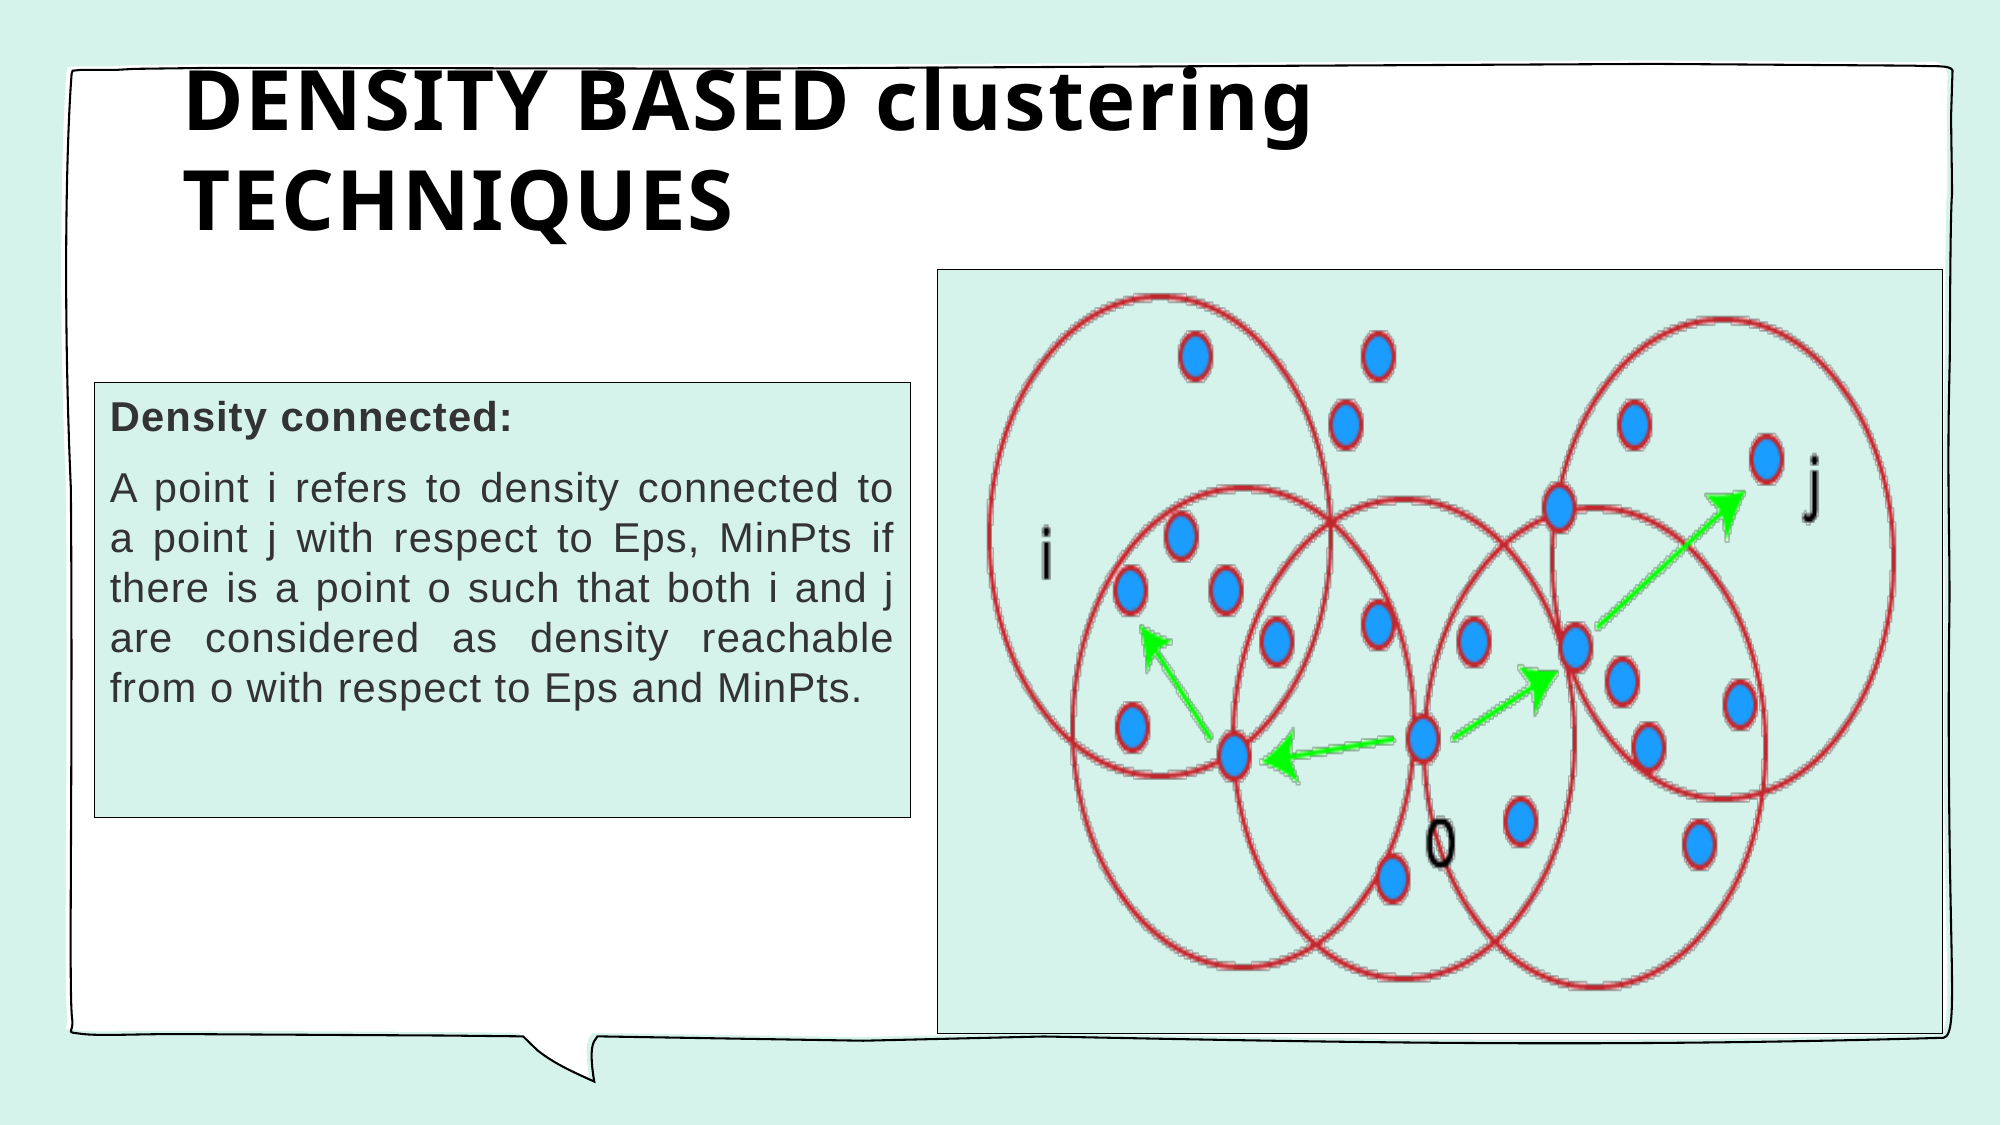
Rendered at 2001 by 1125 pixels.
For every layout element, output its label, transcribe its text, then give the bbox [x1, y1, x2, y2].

list Density connected: A point i refers to density connected to a point j with respect to Eps, MinPts if there is a point o such that both i and j are considered as density reachable from o with respect to Eps and MinPts. [94, 382, 911, 818]
picture [937, 269, 1943, 1034]
title DENSITY BASED clustering TECHNIQUES [167, 91, 1863, 204]
